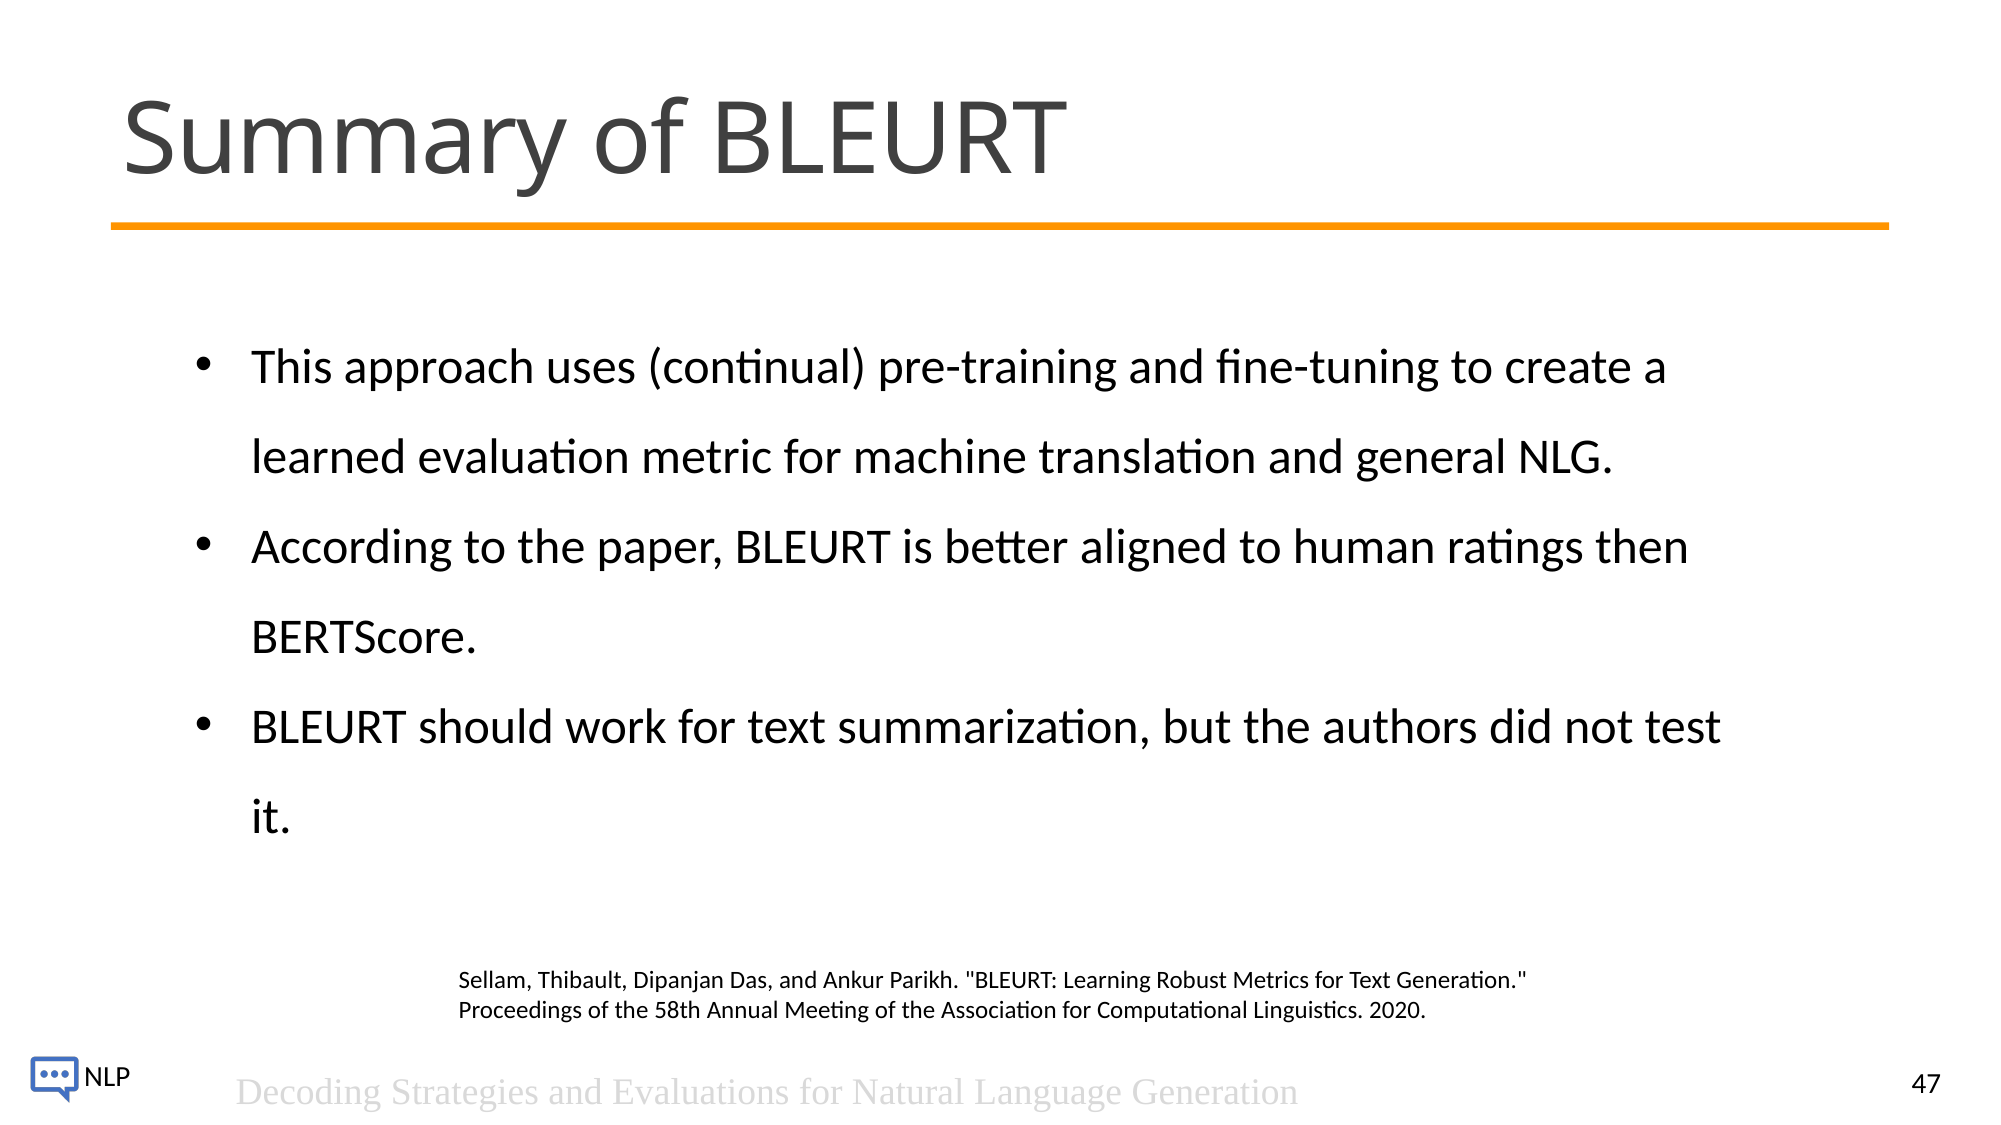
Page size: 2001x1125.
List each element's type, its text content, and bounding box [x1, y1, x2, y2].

slide_number 47 [1740, 1052, 1957, 1113]
text_box Sellam, Thibault, Dipanjan Das, and Ankur Parikh. "BLEURT: Learning Robust Metrics for Text Generation." Proceedings of the 58th Annual Meeting of the Association for Computational Linguistics. 2020. [443, 956, 1556, 1031]
picture [23, 1047, 86, 1110]
text_box This approach uses (continual) pre-training and fine-tuning to create a learned evaluation metric for machine translation and general NLG. According to the paper, BLEURT is better aligned to human ratings then BERTScore. BLEURT should work for text summarization, but the authors did not test it. [179, 296, 1785, 851]
title Summary of BLEURT [107, 58, 1899, 228]
text_box Decoding Strategies and Evaluations for Natural Language Generation [220, 1059, 1349, 1120]
